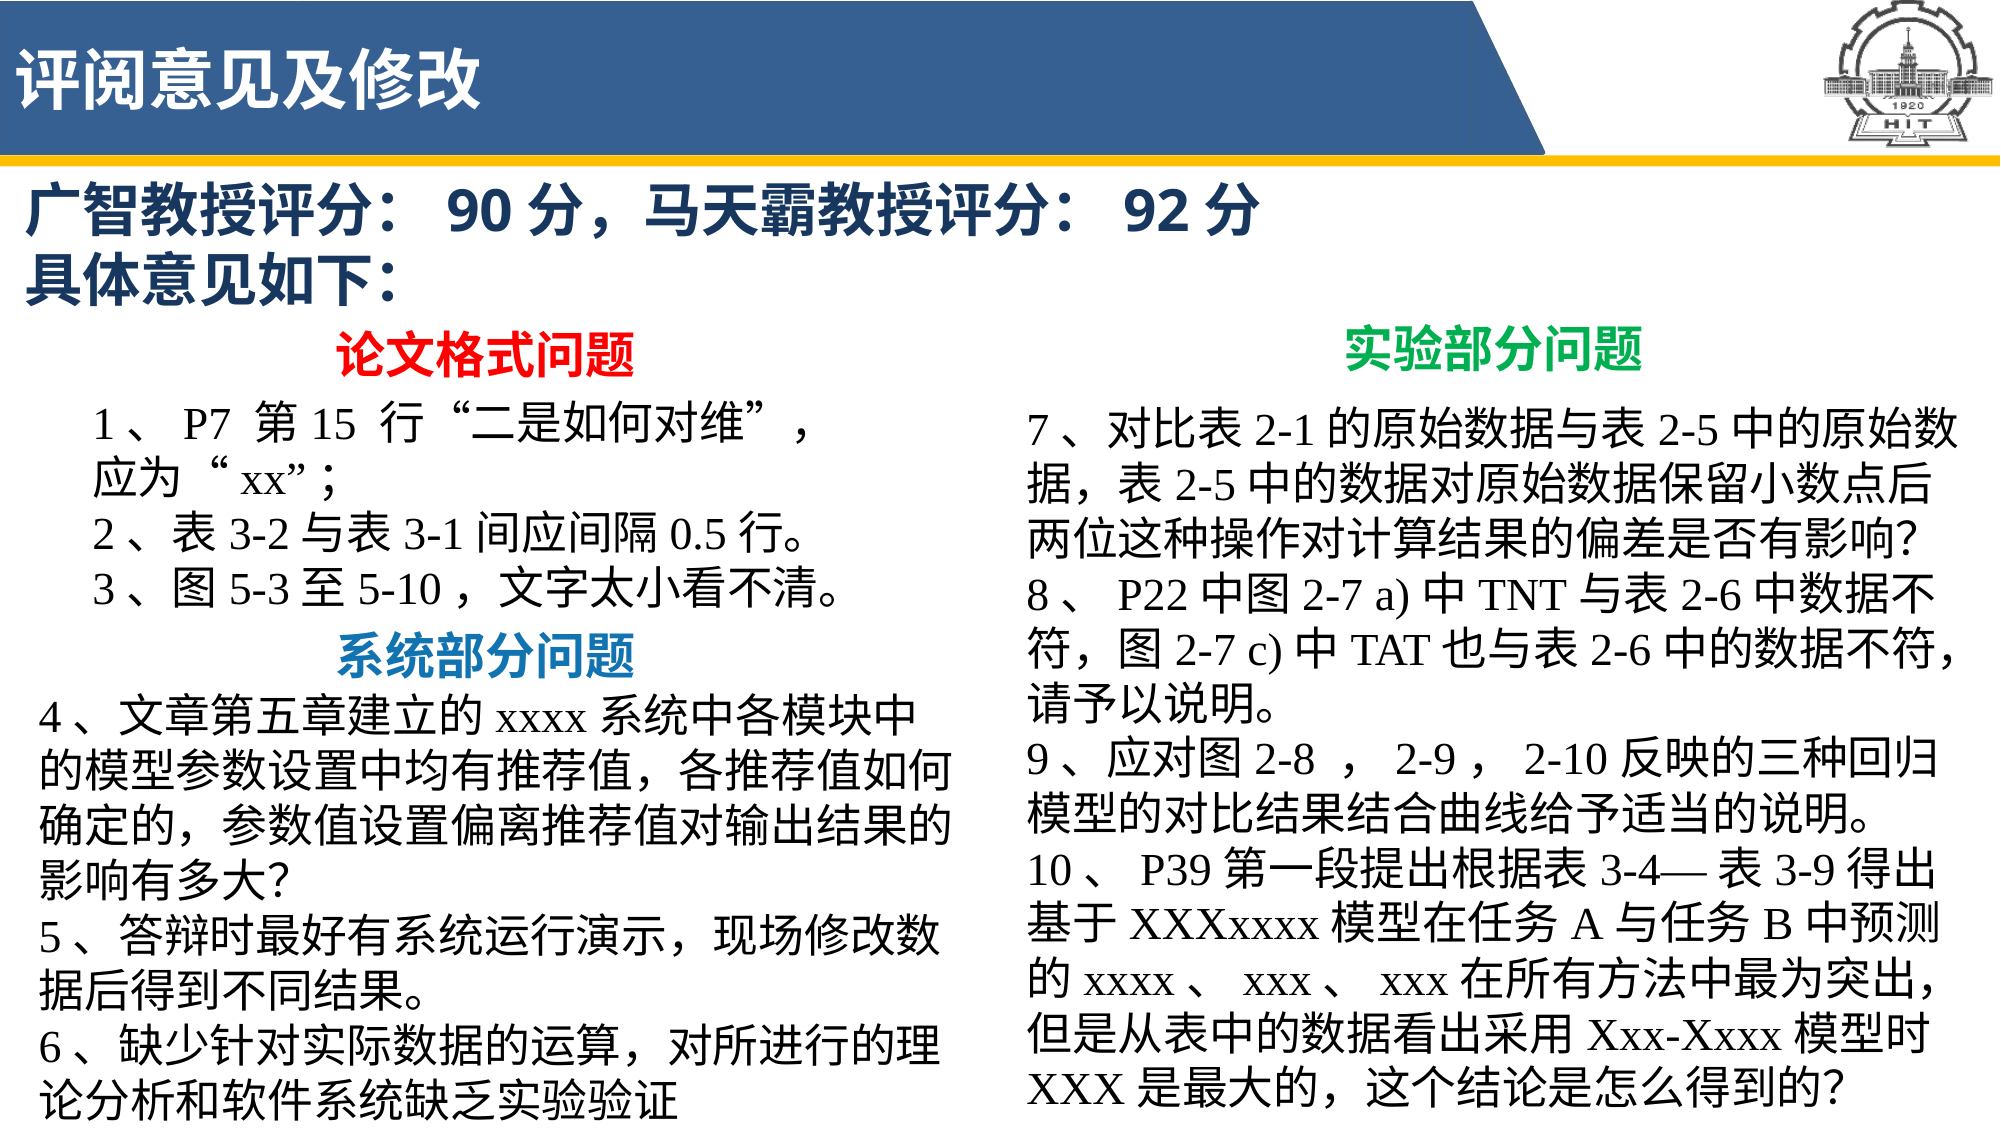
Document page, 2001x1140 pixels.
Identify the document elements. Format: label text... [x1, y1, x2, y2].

text_box 论文格式问题 [41, 316, 929, 392]
text_box [0, 153, 1805, 169]
text_box 7、对比表2-1的原始数据与表2-5中的原始数据，表2-5中的数据对原始数据保留小数点后两位这种操作对计算结果的偏差是否有影响？ 8、P22中图2-7 a)中TNT与表2-6中数据不符，图2-7 c)中TAT也与表2-6中的数据不符，请予以说明。 9、应对图2-8 ，2-9，2-10反映的三种回归模型的对比结果结合曲线给予适当的说明。 10、P39第一段提出根据表3-4—表3-9得出基于XXXxxxx模型在任务A与任务B中预测的xxxx、xxx、xxx在所有方法中最为突出，但是从表中的数据看出采用Xxx-Xxxx模型时XXX是最大的，这个结论是怎么得到的？ [1011, 337, 1976, 1122]
text_box 广智教授评分：90分，马天霸教授评分：92分 具体意见如下： [9, 165, 1297, 321]
picture [1810, 0, 2001, 168]
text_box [0, 2, 1544, 153]
text_box 1、P7 第15 行“二是如何对维”，应为“xx”； 2、表3-2与表3-1间应间隔0.5行。 3、图5-3至5-10，文字太小看不清。 [77, 392, 893, 616]
text_box 系统部分问题 [41, 616, 929, 692]
text_box 实验部分问题 [1035, 310, 1953, 386]
text_box 4、文章第五章建立的xxxx系统中各模块中的模型参数设置中均有推荐值，各推荐值如何确定的，参数值设置偏离推荐值对输出结果的影响有多大？ 5、答辩时最好有系统运行演示，现场修改数据后得到不同结果。 6、缺少针对实际数据的运算，对所进行的理论分析和软件系统缺乏实验验证 [23, 679, 979, 1135]
